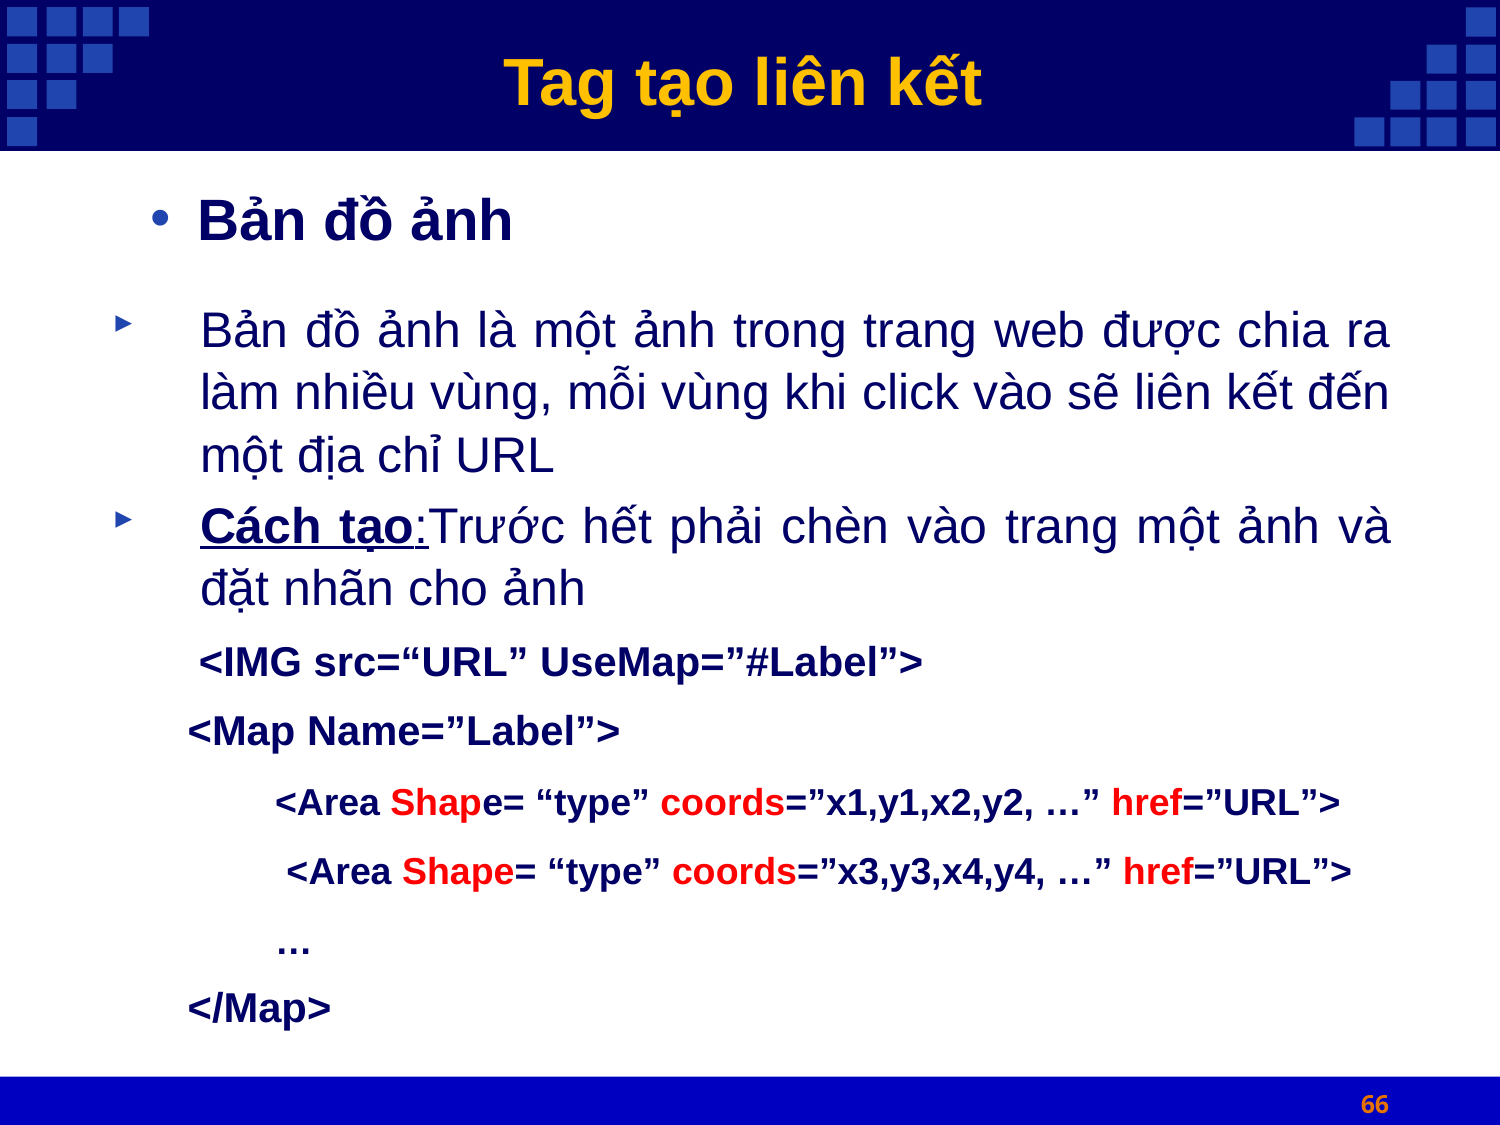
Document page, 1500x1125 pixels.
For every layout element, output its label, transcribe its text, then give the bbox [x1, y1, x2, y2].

list Bản đồ ảnh [60, 174, 1411, 263]
text_box Bản đồ ảnh là một ảnh trong trang web được chia ra làm nhiều vùng, mỗi vùng khi click vào sẽ liên kết đến một địa chỉ URL Cách tạo:Trước hết phải chèn vào trang một ảnh và đặt nhãn cho ảnh <IMG src=“URL” UseMap=”#Label”> <Map Name=”Label”> <Area Shape= “type” coords=”x1,y1,x2,y2, …” href=”URL”> <Area Shape= “type” coords=”x3,y3,x4,y4, …” href=”URL”> … </Map> [97, 287, 1407, 1024]
slide_number 66 [1324, 1080, 1426, 1125]
title Tag tạo liên kết [137, 32, 1350, 125]
